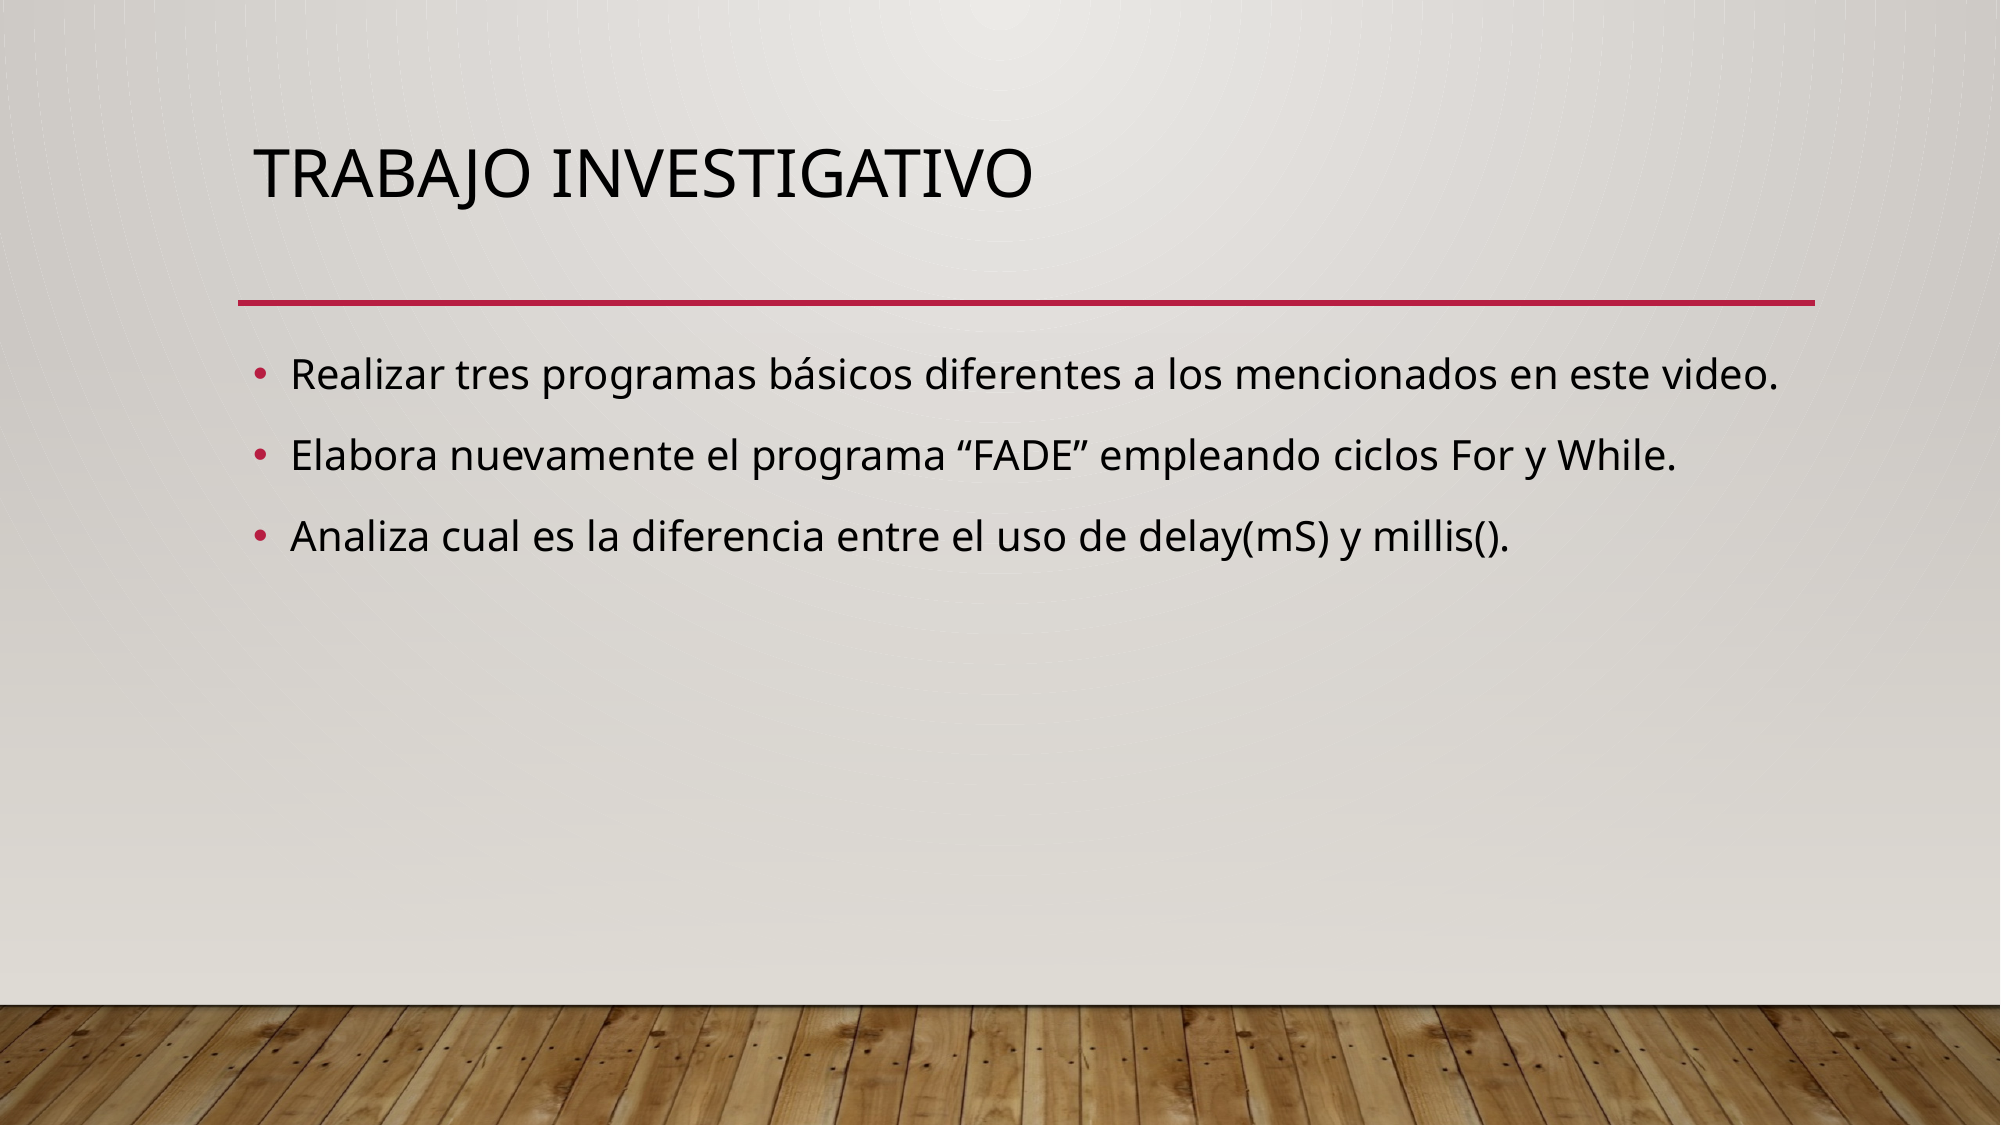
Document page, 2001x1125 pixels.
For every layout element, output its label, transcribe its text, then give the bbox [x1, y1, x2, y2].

list Realizar tres programas básicos diferentes a los mencionados en este video. Elabora nuevamente el programa “FADE” empleando ciclos For y While. Analiza cual es la diferencia entre el uso de delay(mS) y millis(). [238, 330, 1814, 897]
picture [0, 1005, 2000, 1125]
title Trabajo investigativo [238, 131, 1814, 305]
